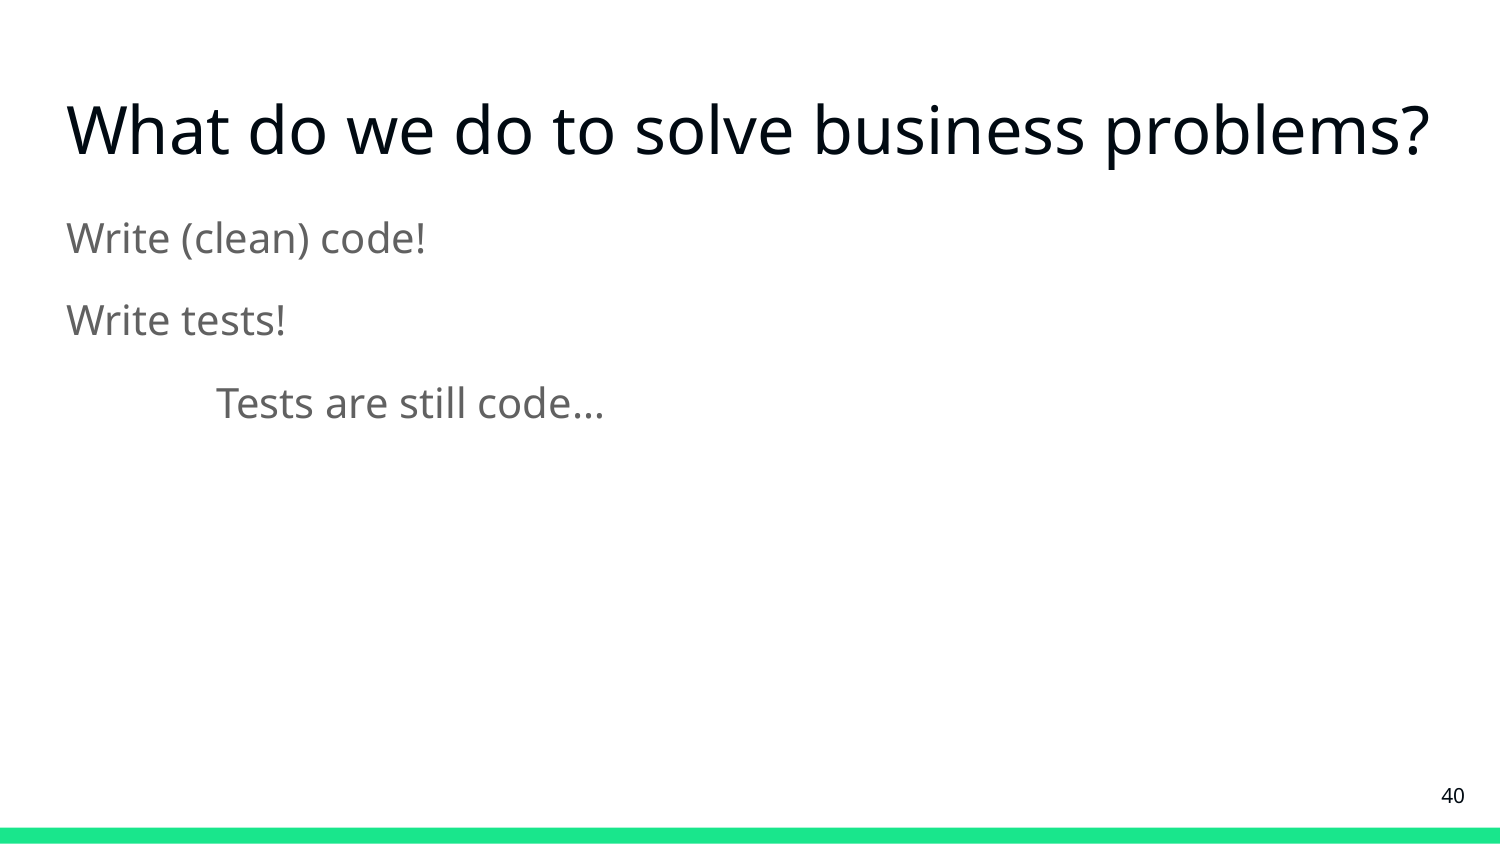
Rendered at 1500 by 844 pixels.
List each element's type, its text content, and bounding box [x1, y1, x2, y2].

slide_number ‹#› [1389, 764, 1480, 830]
title What do we do to solve business problems? [51, 72, 1449, 167]
list Write (clean) code! Write tests! Tests are still code… [51, 189, 1449, 750]
